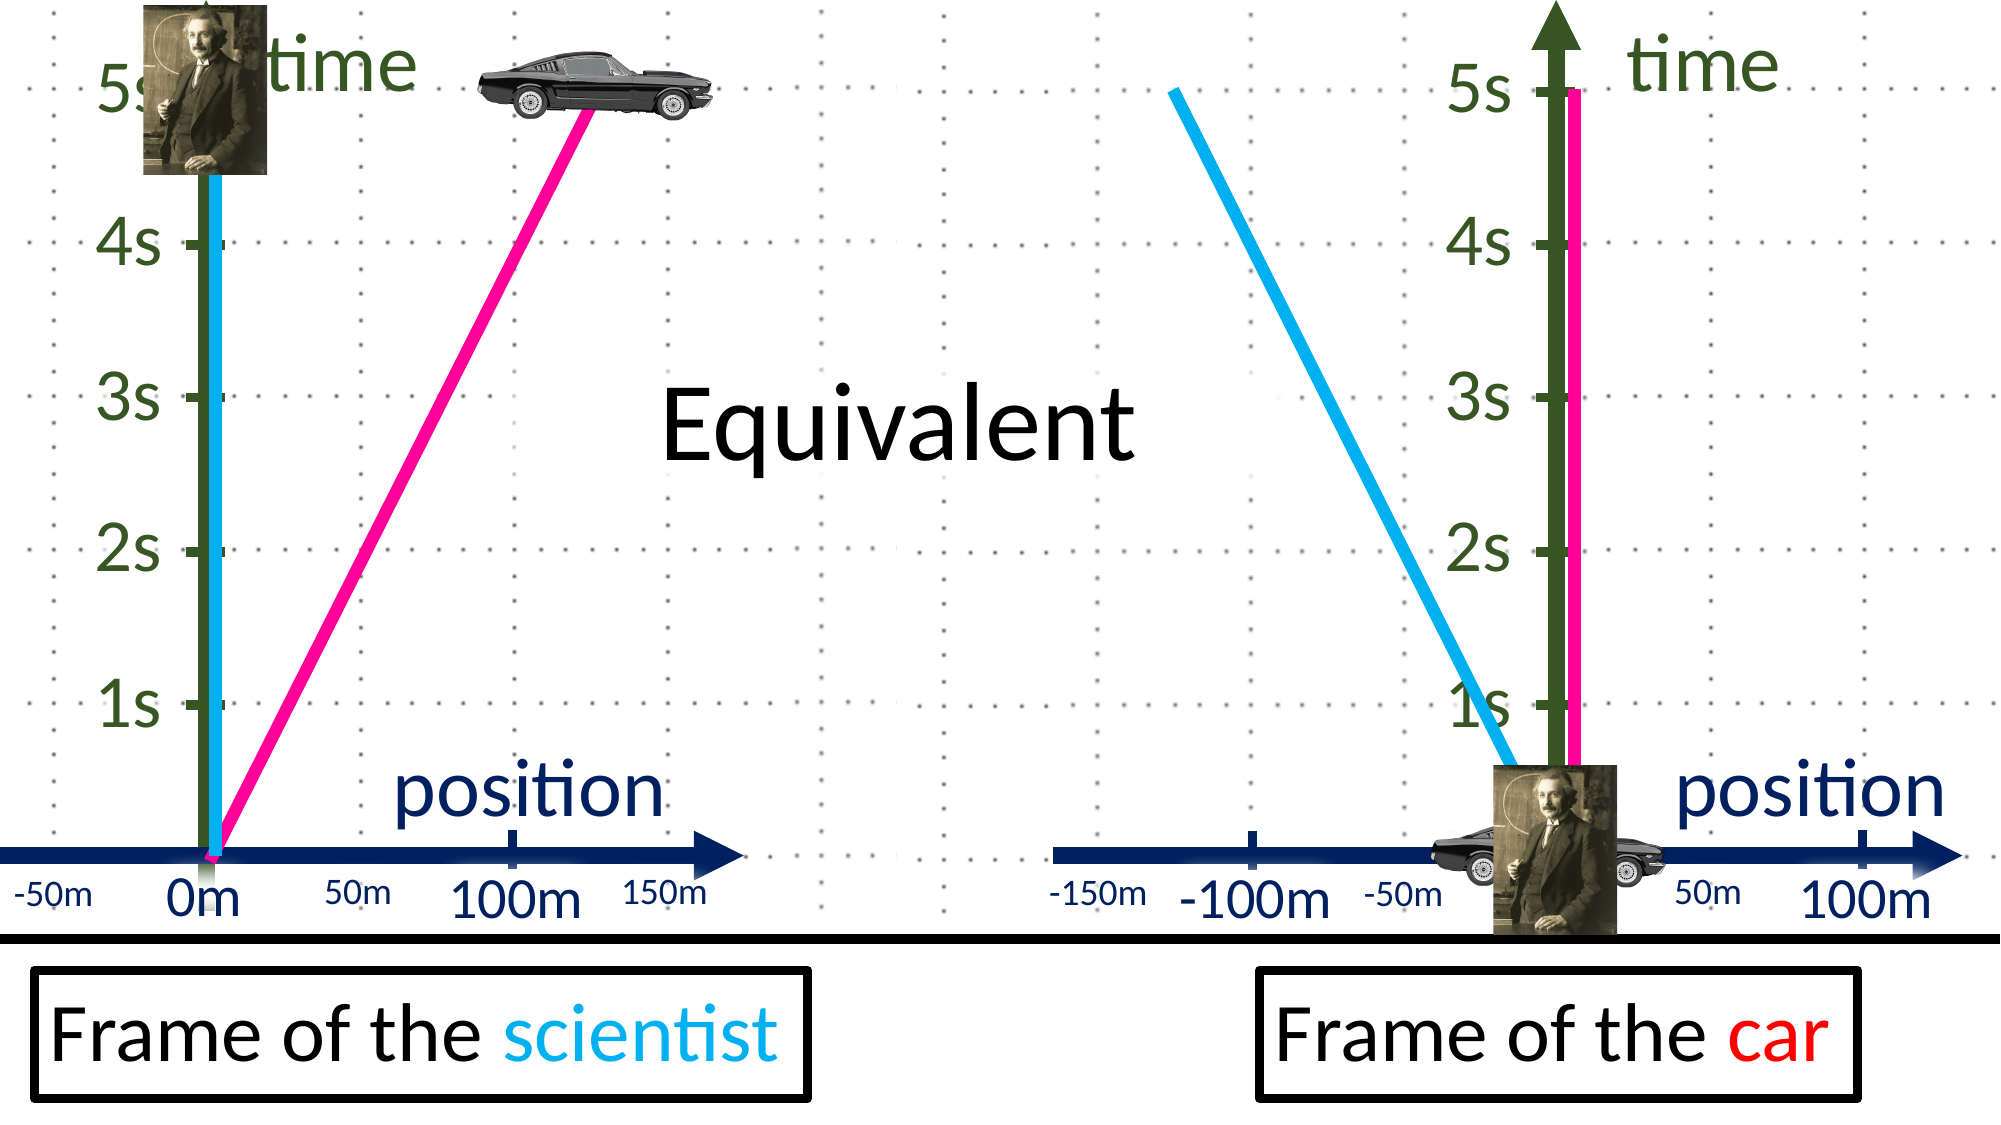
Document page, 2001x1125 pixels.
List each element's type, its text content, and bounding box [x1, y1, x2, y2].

text_box Frame of the scientist [34, 970, 808, 1099]
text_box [1172, 89, 1557, 736]
picture [14, 0, 896, 950]
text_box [1429, 0, 1940, 736]
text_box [1033, 736, 2000, 939]
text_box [896, 0, 2000, 952]
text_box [209, 86, 601, 862]
picture [1430, 765, 1666, 935]
text_box Frame of the car [1259, 970, 1858, 1099]
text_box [79, 29, 179, 752]
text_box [185, 175, 209, 705]
